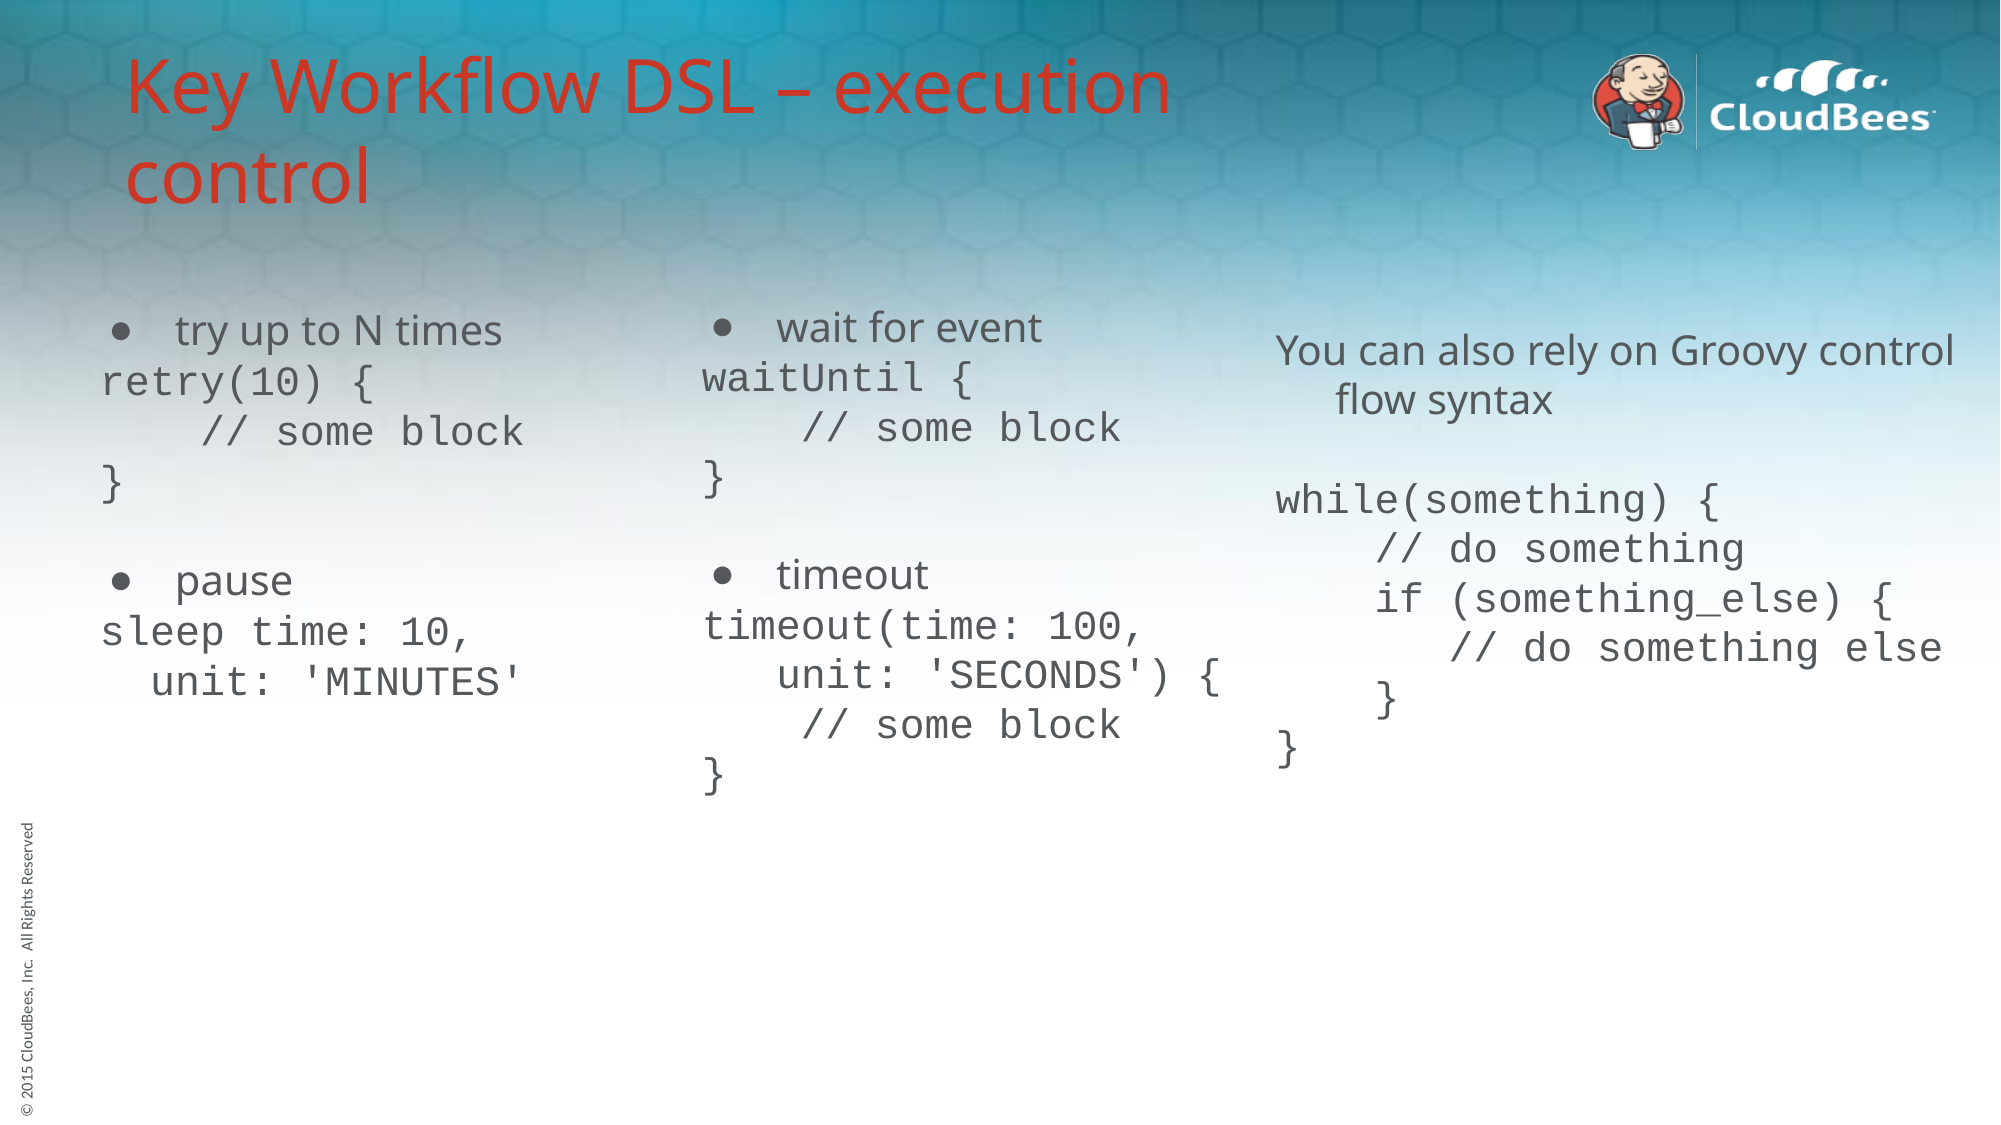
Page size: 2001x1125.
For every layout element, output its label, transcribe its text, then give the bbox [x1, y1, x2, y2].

picture [0, 0, 2001, 1125]
text_box wait for event waitUntil { // some block } timeout timeout(time: 100, unit: 'SECONDS') { // some block } [686, 137, 1465, 816]
text_box You can also rely on Groovy control flow syntax while(something) { // do something if (something_else) { // do something else } } [1260, 308, 1996, 789]
title Key Workflow DSL – execution control [108, 9, 1377, 234]
list try up to N times retry(10) { // some block } pause sleep time: 10, unit: 'MINUTES' [84, 238, 736, 982]
